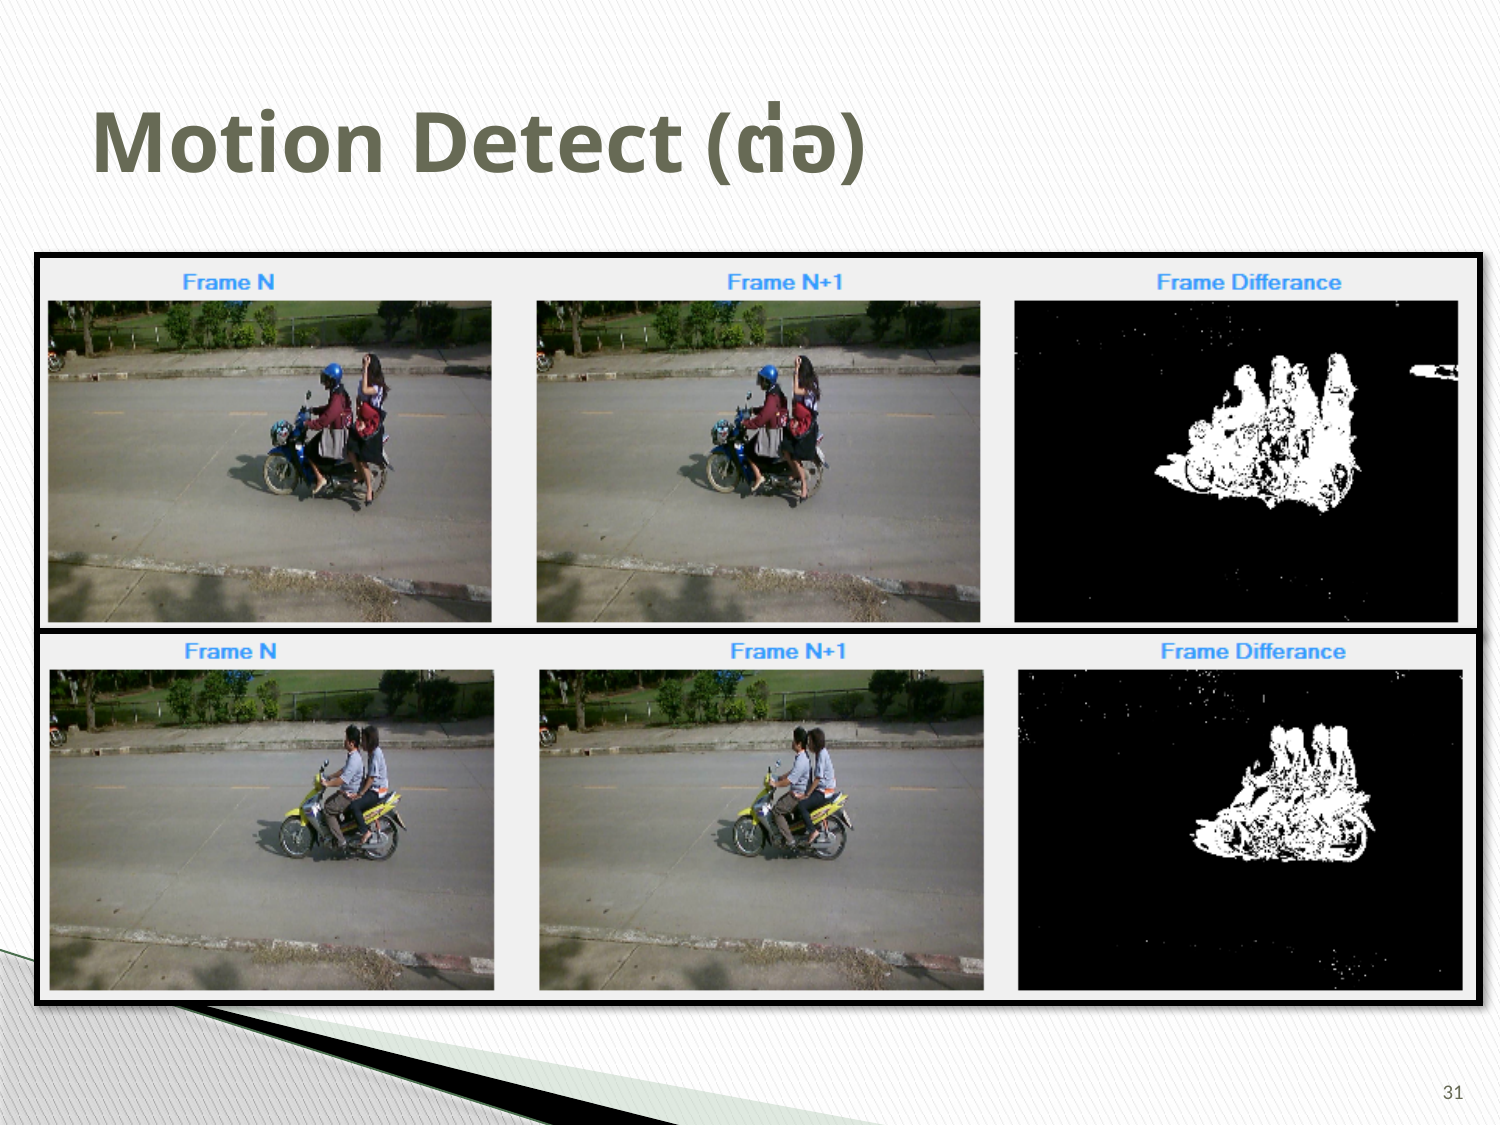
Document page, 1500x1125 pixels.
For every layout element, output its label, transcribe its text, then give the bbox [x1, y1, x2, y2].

slide_number 31 [1418, 1051, 1479, 1112]
picture [39, 257, 1477, 632]
title Motion Detect (ต่อ) [75, 45, 1425, 233]
picture [39, 634, 1477, 1001]
